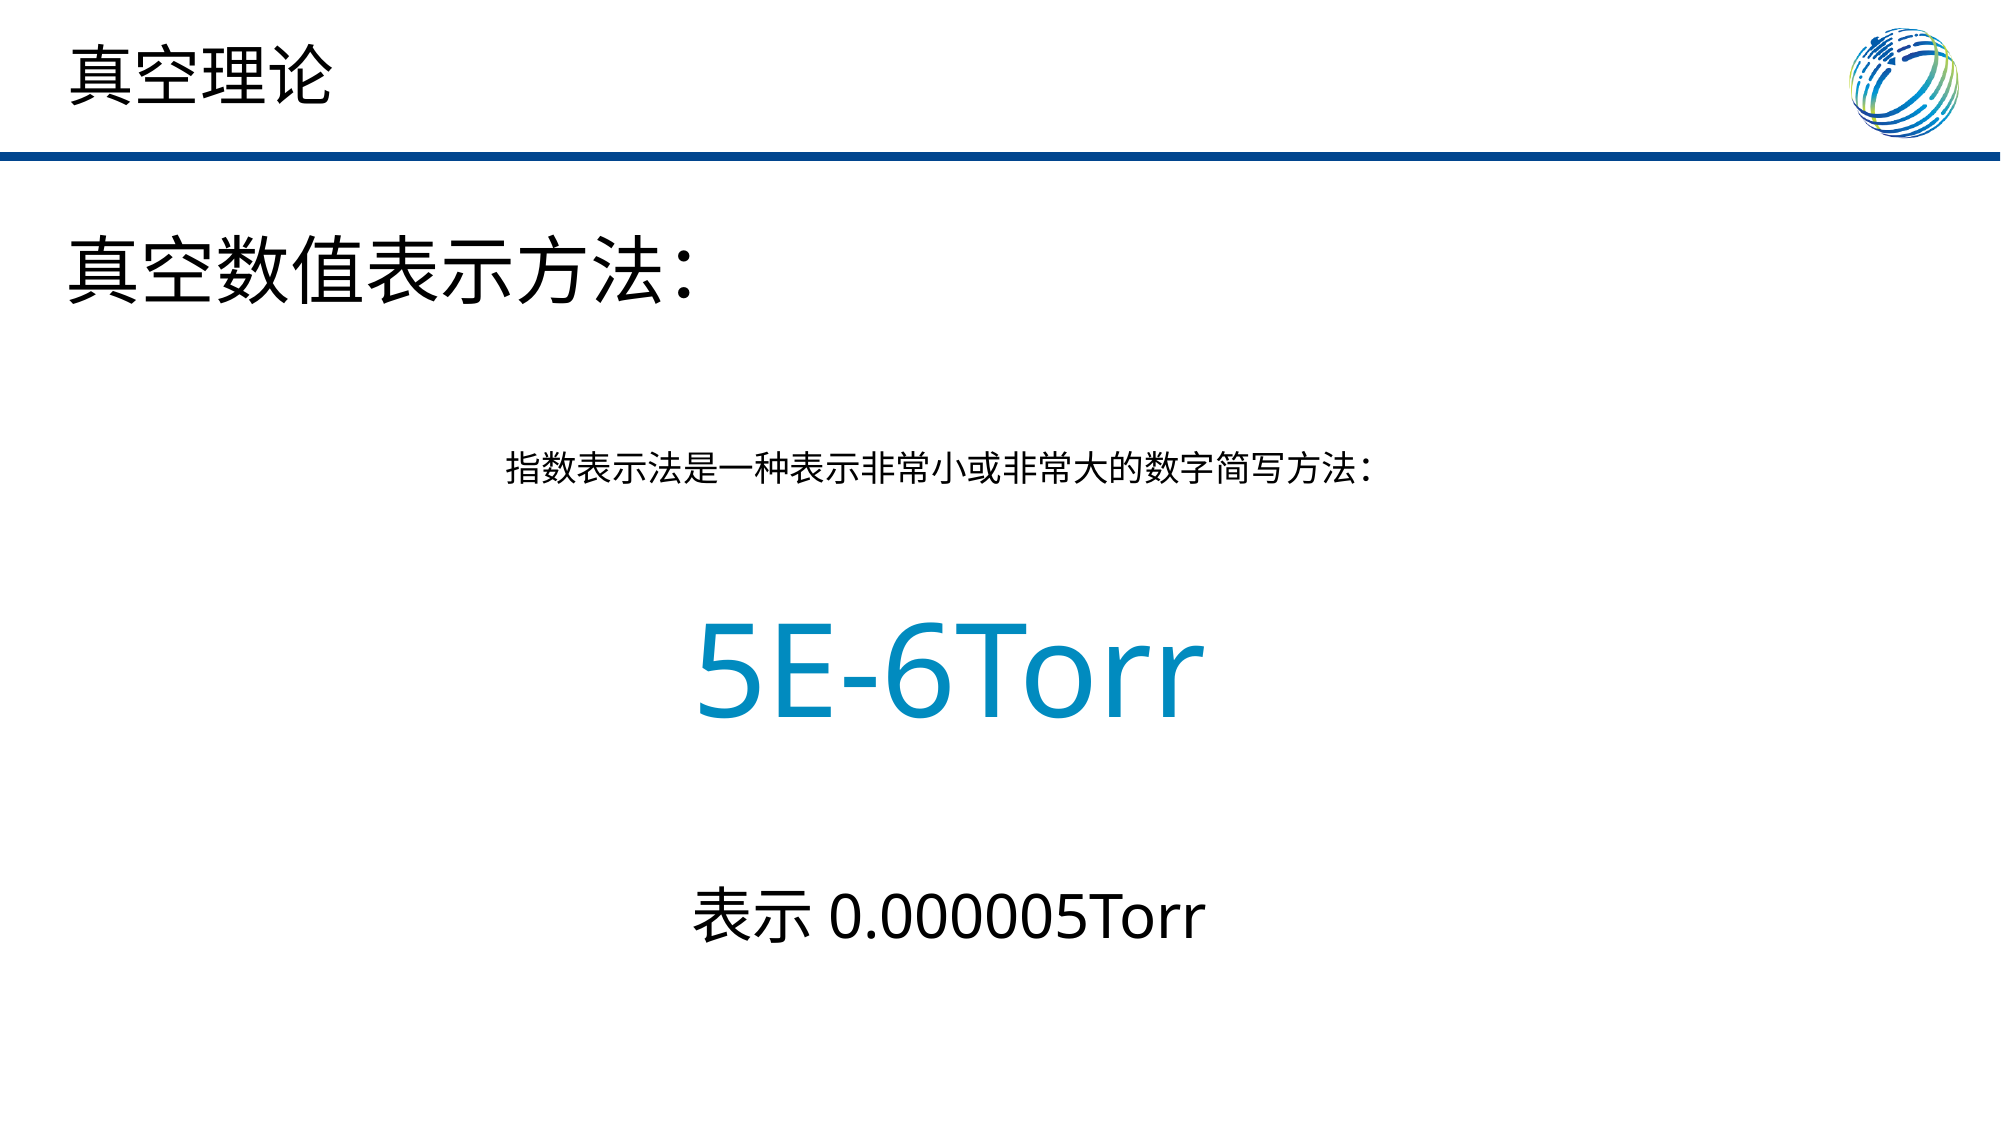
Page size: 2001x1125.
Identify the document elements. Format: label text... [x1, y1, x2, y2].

text_box 真空数值表示方法： [50, 215, 1065, 321]
text_box 真空理论 [52, 26, 1057, 121]
picture [1845, 24, 1963, 142]
title 指数表示法是一种表示非常小或非常大的数字简写方法： 5E-6Torr 表示0.000005Torr [86, 303, 1812, 1107]
